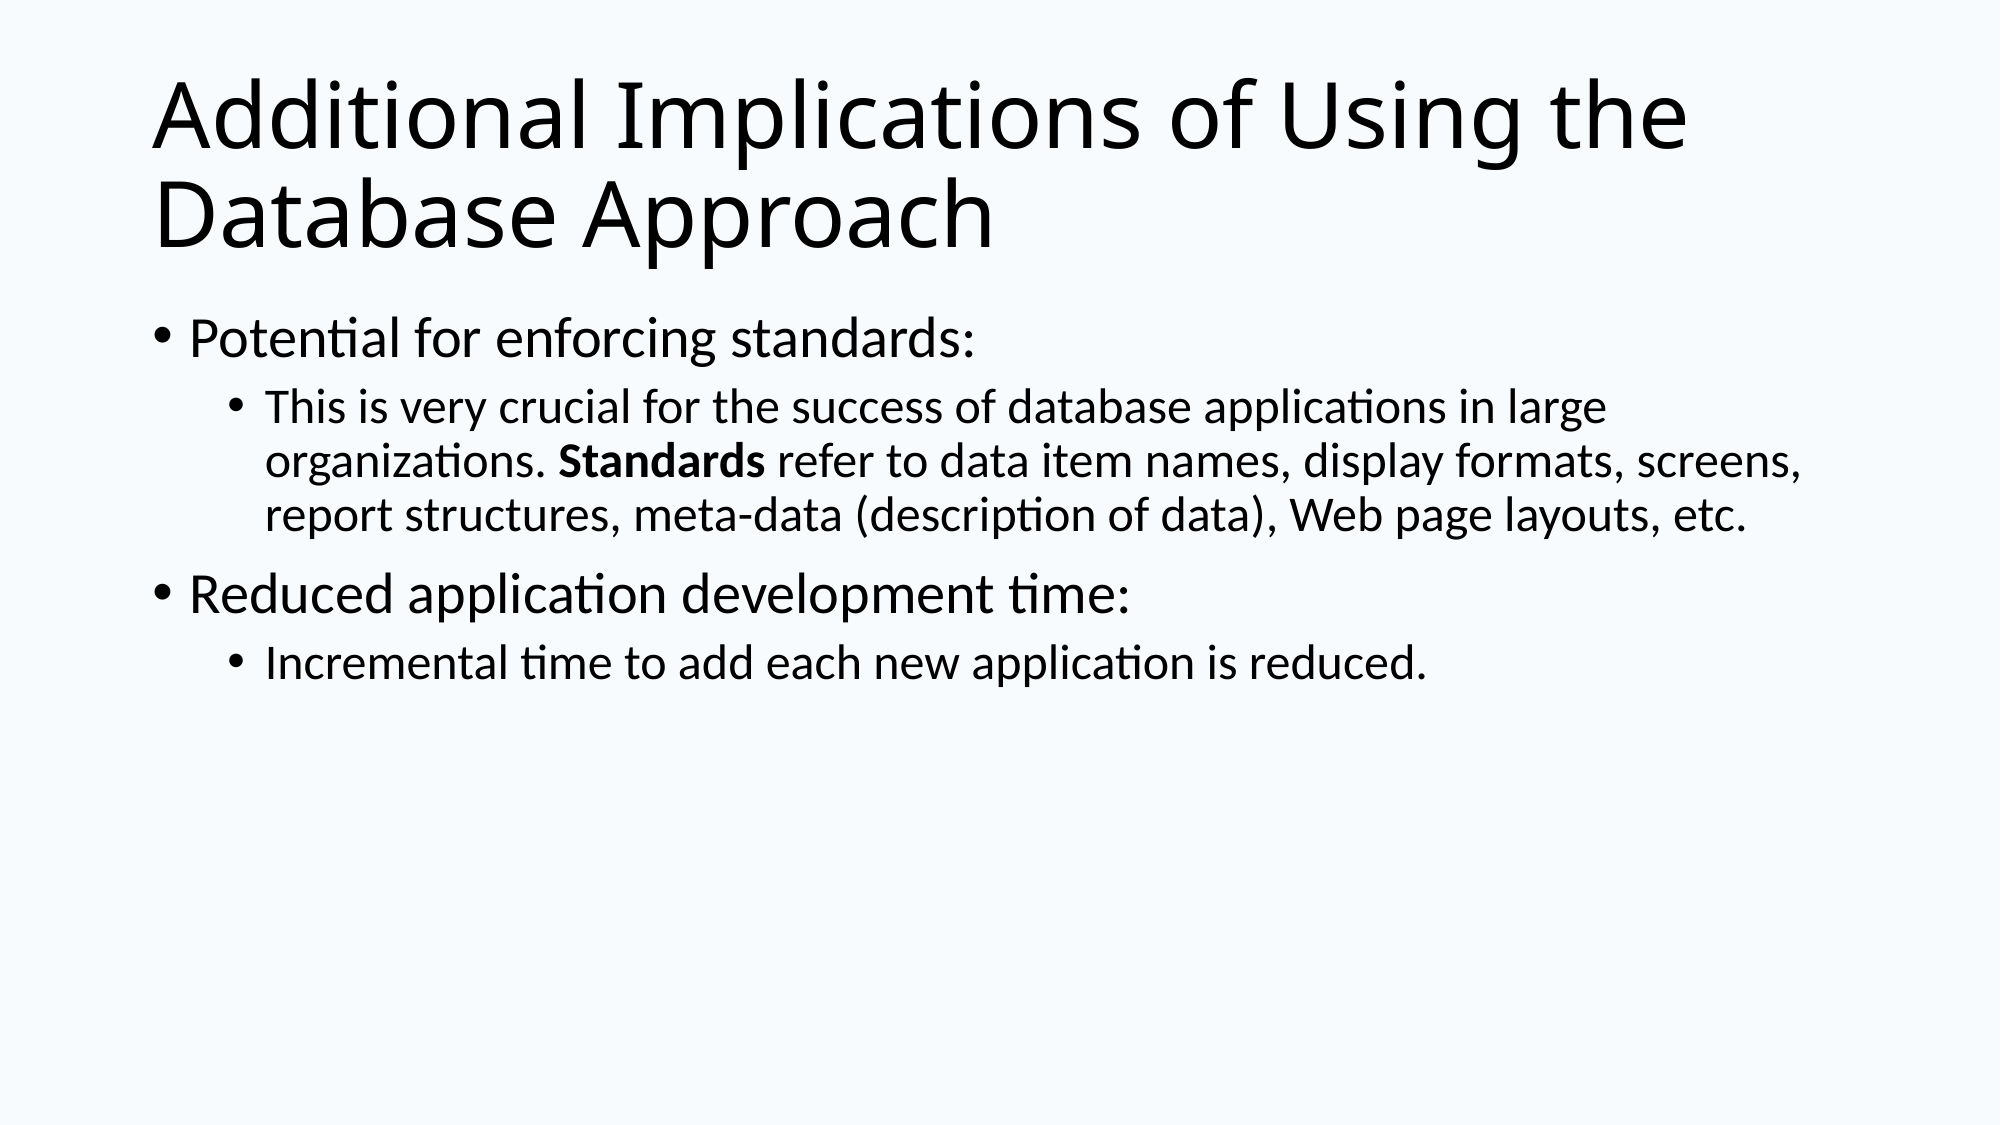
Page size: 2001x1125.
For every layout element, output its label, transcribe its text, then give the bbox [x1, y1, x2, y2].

list Potential for enforcing standards: This is very crucial for the success of database applications in large organizations. Standards refer to data item names, display formats, screens, report structures, meta-data (description of data), Web page layouts, etc. Reduced application development time: Incremental time to add each new application is reduced. [137, 299, 1863, 1014]
title Additional Implications of Using the Database Approach [137, 59, 1863, 278]
